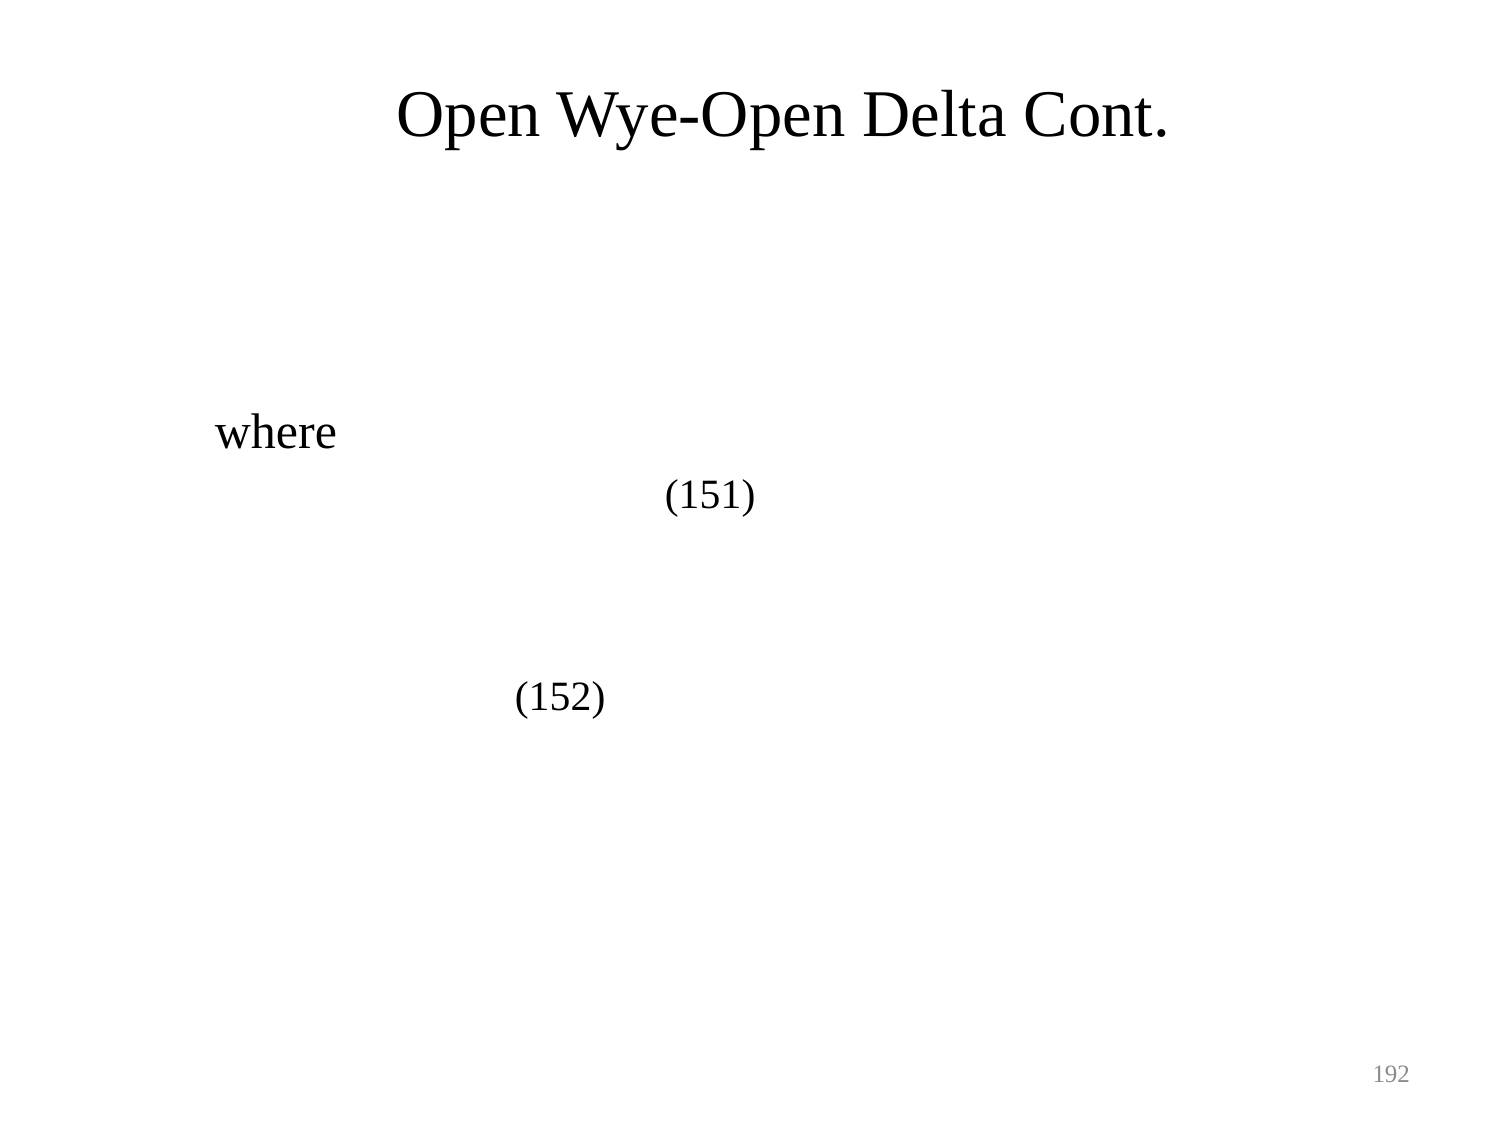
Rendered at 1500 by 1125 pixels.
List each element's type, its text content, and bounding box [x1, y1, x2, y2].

slide_number 192 [1074, 1042, 1425, 1103]
text_box Open Wye-Open Delta Cont. [0, 62, 1497, 158]
